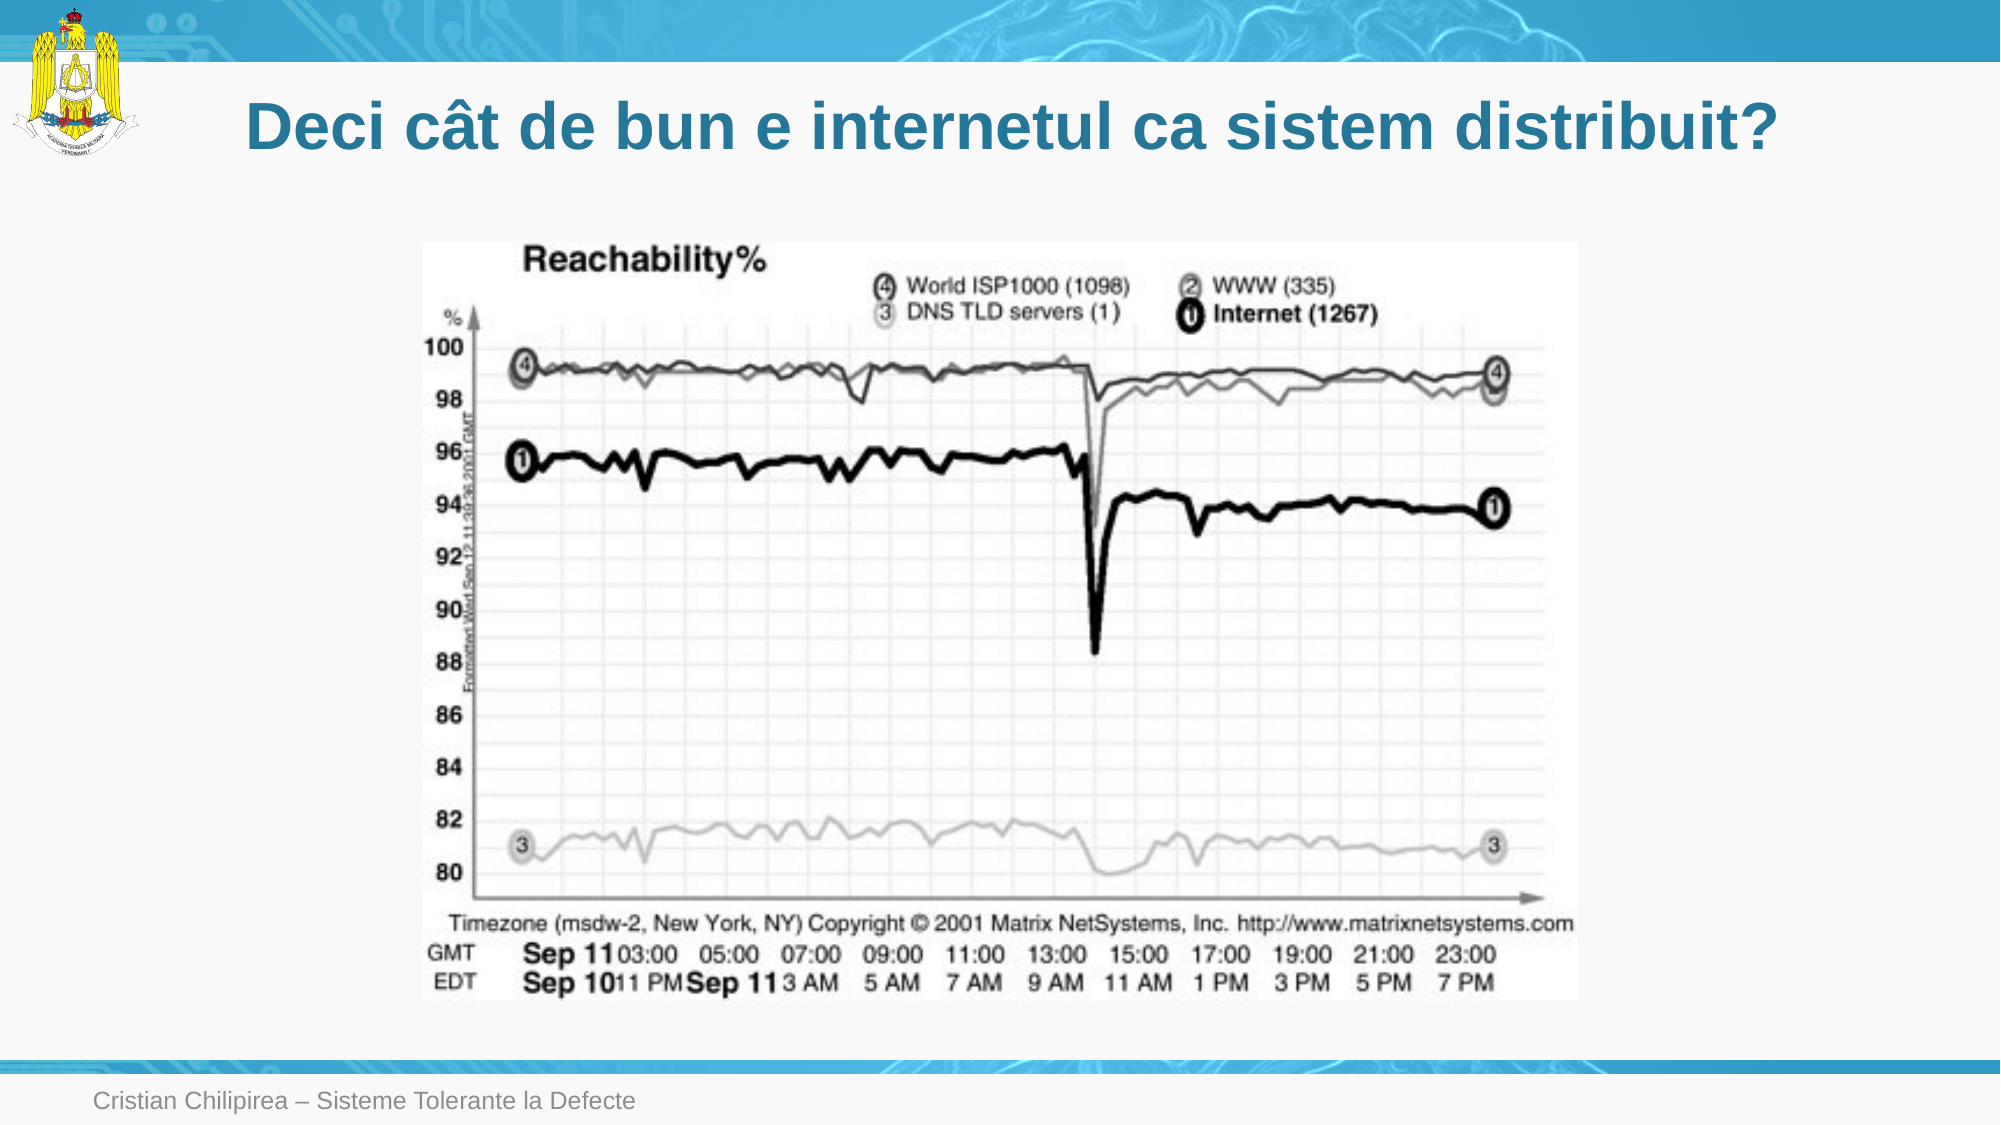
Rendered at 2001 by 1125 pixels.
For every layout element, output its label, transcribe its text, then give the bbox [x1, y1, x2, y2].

picture [0, 1060, 2000, 1074]
footer Cristian Chilipirea – Sisteme Tolerante la Defecte [77, 1073, 1338, 1125]
picture [422, 242, 1578, 1001]
title Deci cât de bun e internetul ca sistem distribuit? [150, 76, 1876, 180]
picture [0, 0, 2000, 156]
